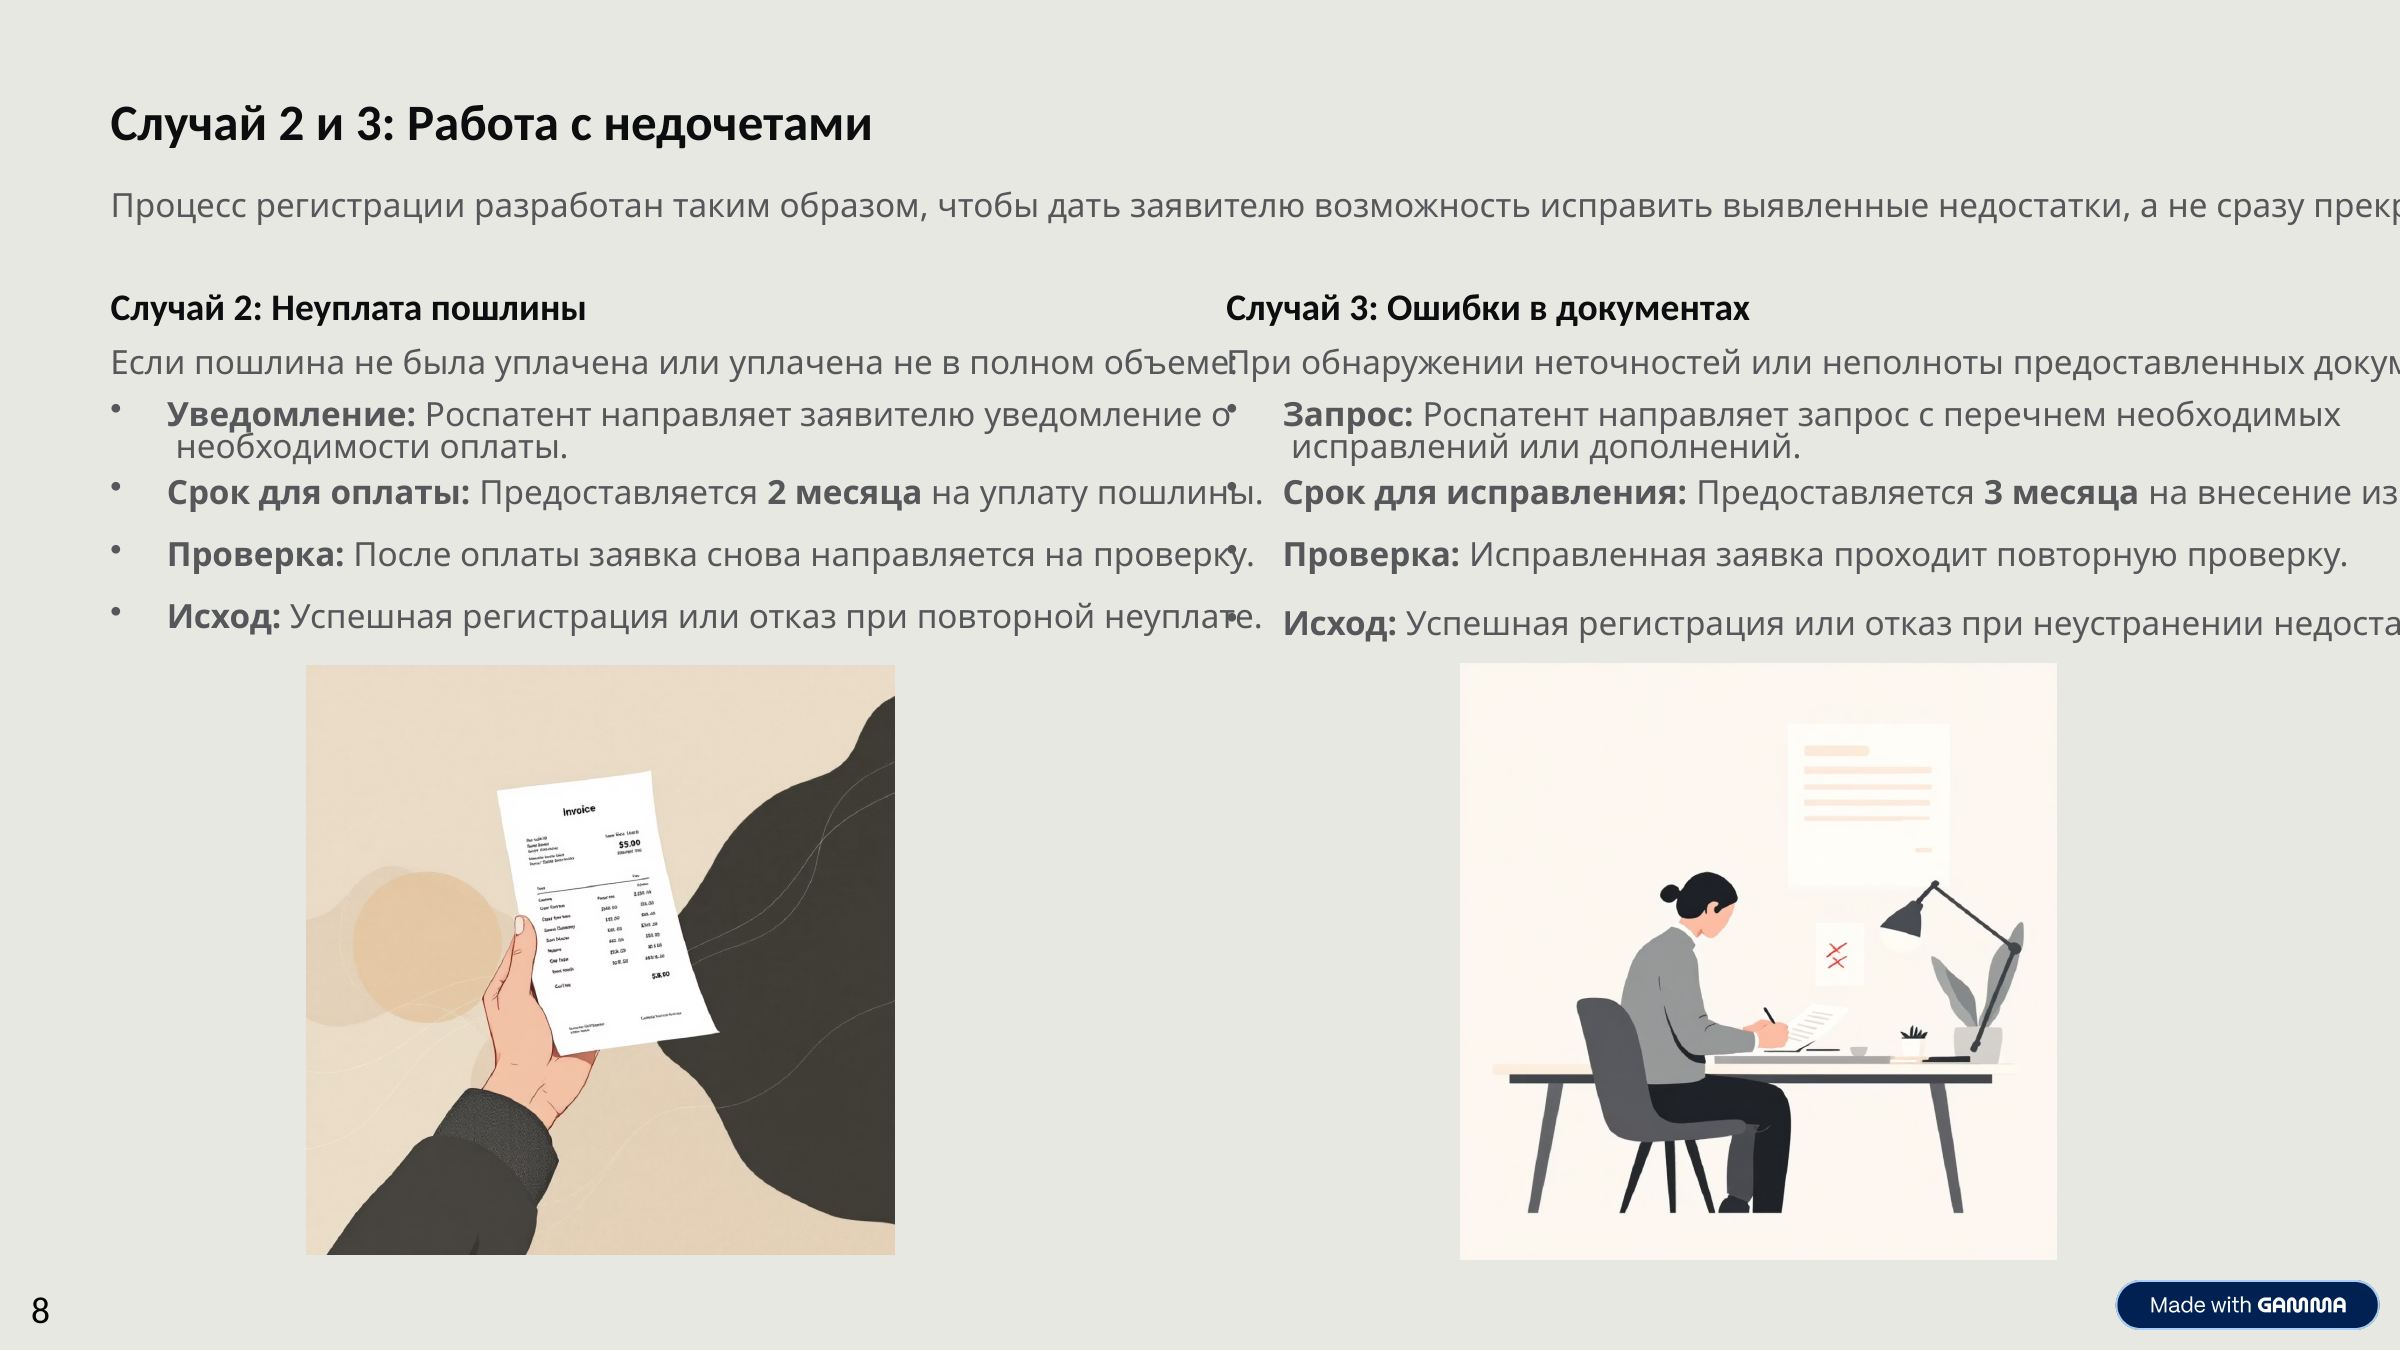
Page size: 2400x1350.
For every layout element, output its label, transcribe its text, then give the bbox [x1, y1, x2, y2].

text_box Случай 3: Ошибки в документах [1226, 290, 1744, 329]
text_box 8 [16, 1279, 160, 1339]
picture [305, 665, 895, 1255]
text_box Случай 2: Неуплата пошлины [110, 290, 583, 329]
text_box Срок для исправления: Предоставляется 3 месяца на внесение изменений. [1226, 478, 2291, 512]
text_box При обнаружении неточностей или неполноты предоставленных документов: [1226, 349, 2291, 382]
picture [1460, 663, 2057, 1260]
text_box Запрос: Роспатент направляет запрос с перечнем необходимых исправлений или дополнений. [1226, 400, 2291, 434]
picture [2106, 1271, 2389, 1339]
text_box Исход: Успешная регистрация или отказ при повторной неуплате. [110, 603, 1175, 637]
text_box Случай 2 и 3: Работа с недочетами [110, 86, 1038, 151]
text_box Проверка: После оплаты заявка снова направляется на проверку. [110, 541, 1175, 574]
text_box Уведомление: Роспатент направляет заявителю уведомление о необходимости оплаты. [110, 400, 1175, 434]
text_box Процесс регистрации разработан таким образом, чтобы дать заявителю возможность исправить выявленные недостатки, а не сразу прекращать рассмотрение. [110, 191, 2290, 225]
text_box Проверка: Исправленная заявка проходит повторную проверку. [1226, 541, 2291, 574]
text_box Исход: Успешная регистрация или отказ при неустранении недостатков. [1226, 609, 2291, 643]
text_box Срок для оплаты: Предоставляется 2 месяца на уплату пошлины. [110, 478, 1175, 512]
text_box Если пошлина не была уплачена или уплачена не в полном объеме: [110, 349, 1175, 382]
